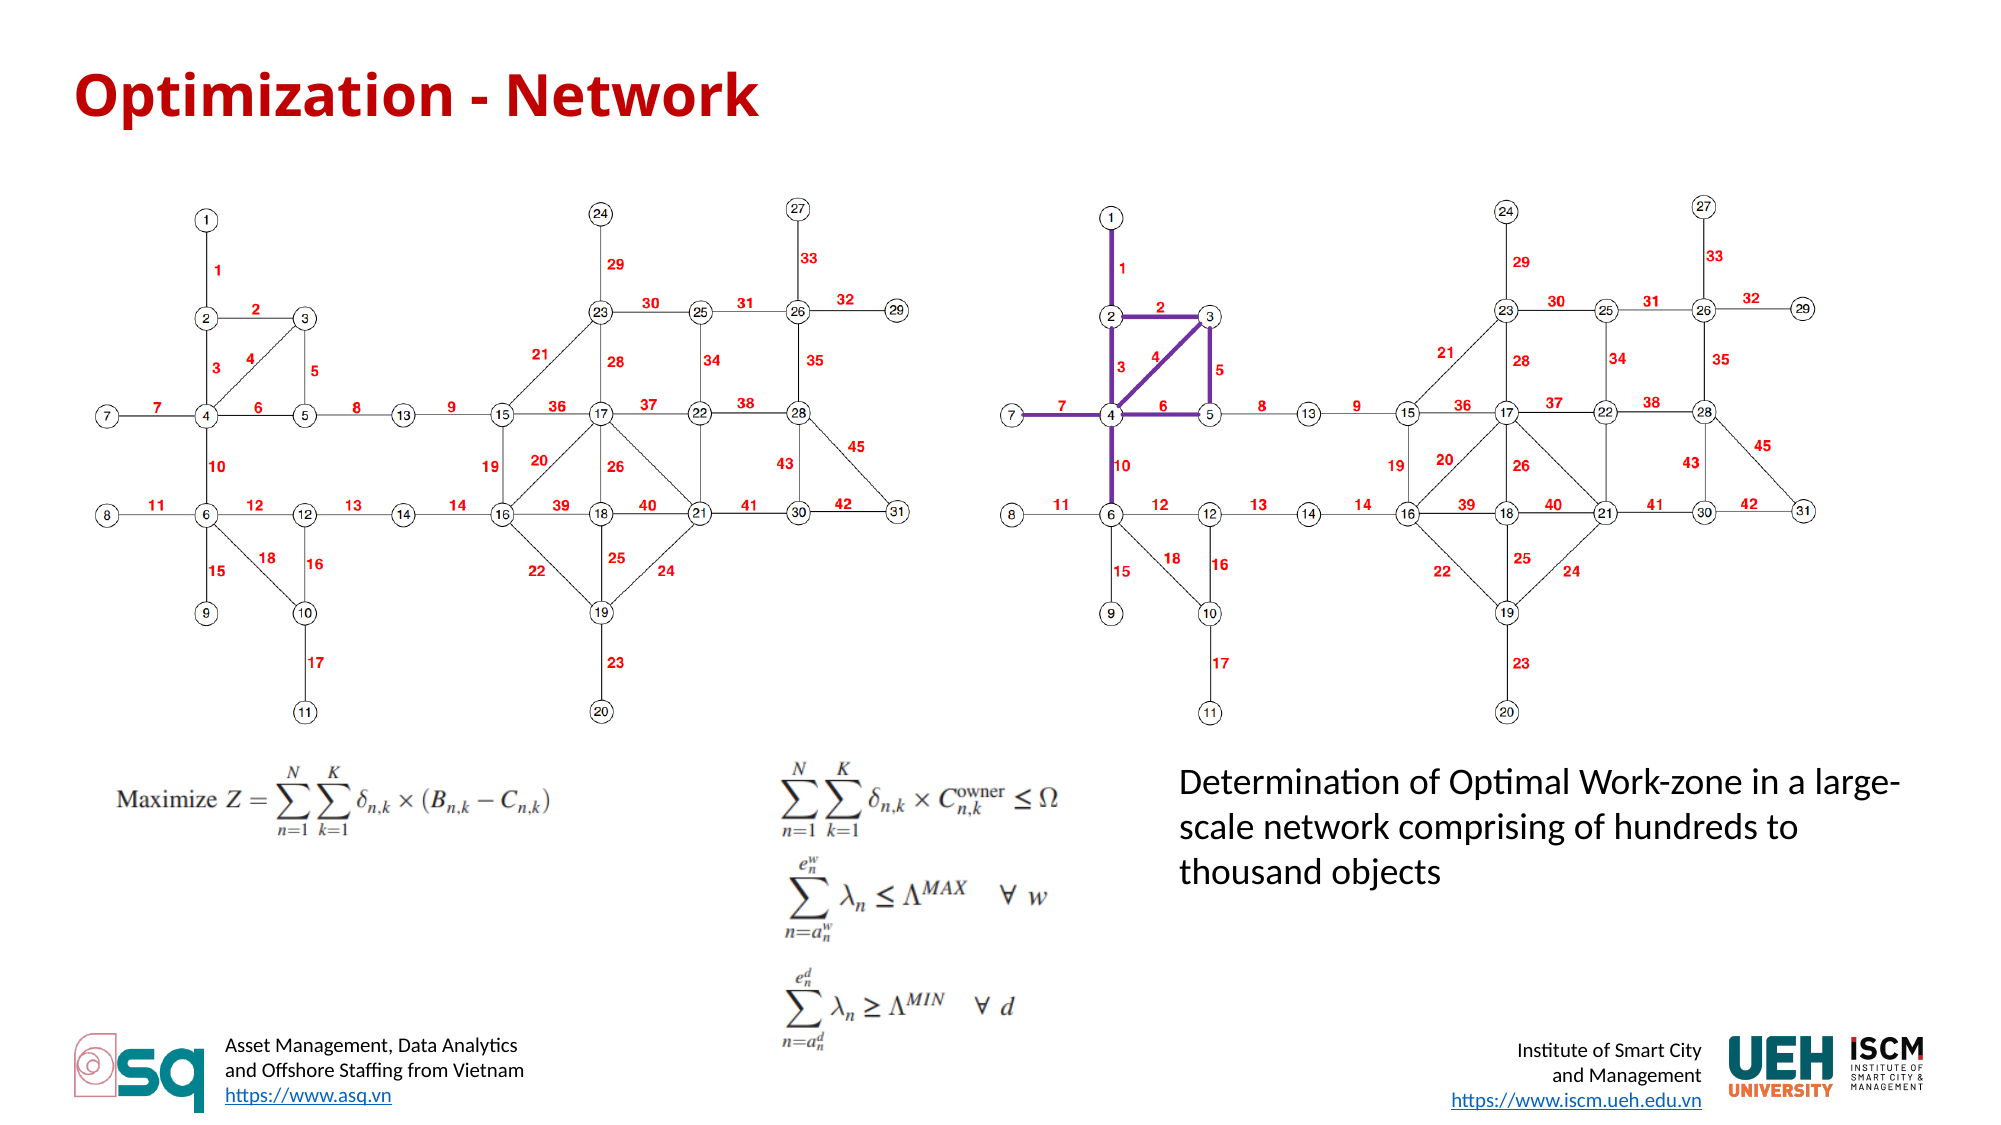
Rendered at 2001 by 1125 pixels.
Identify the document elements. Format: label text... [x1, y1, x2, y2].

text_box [74, 1024, 1926, 1120]
picture [972, 192, 1822, 730]
picture [766, 964, 1026, 1060]
text_box Optimization - Network [58, 48, 1942, 145]
picture [766, 753, 1072, 947]
picture [112, 758, 558, 851]
picture [54, 192, 954, 743]
text_box Determination of Optimal Work-zone in a large-scale network comprising of hundreds to thousand objects [1164, 749, 1926, 900]
